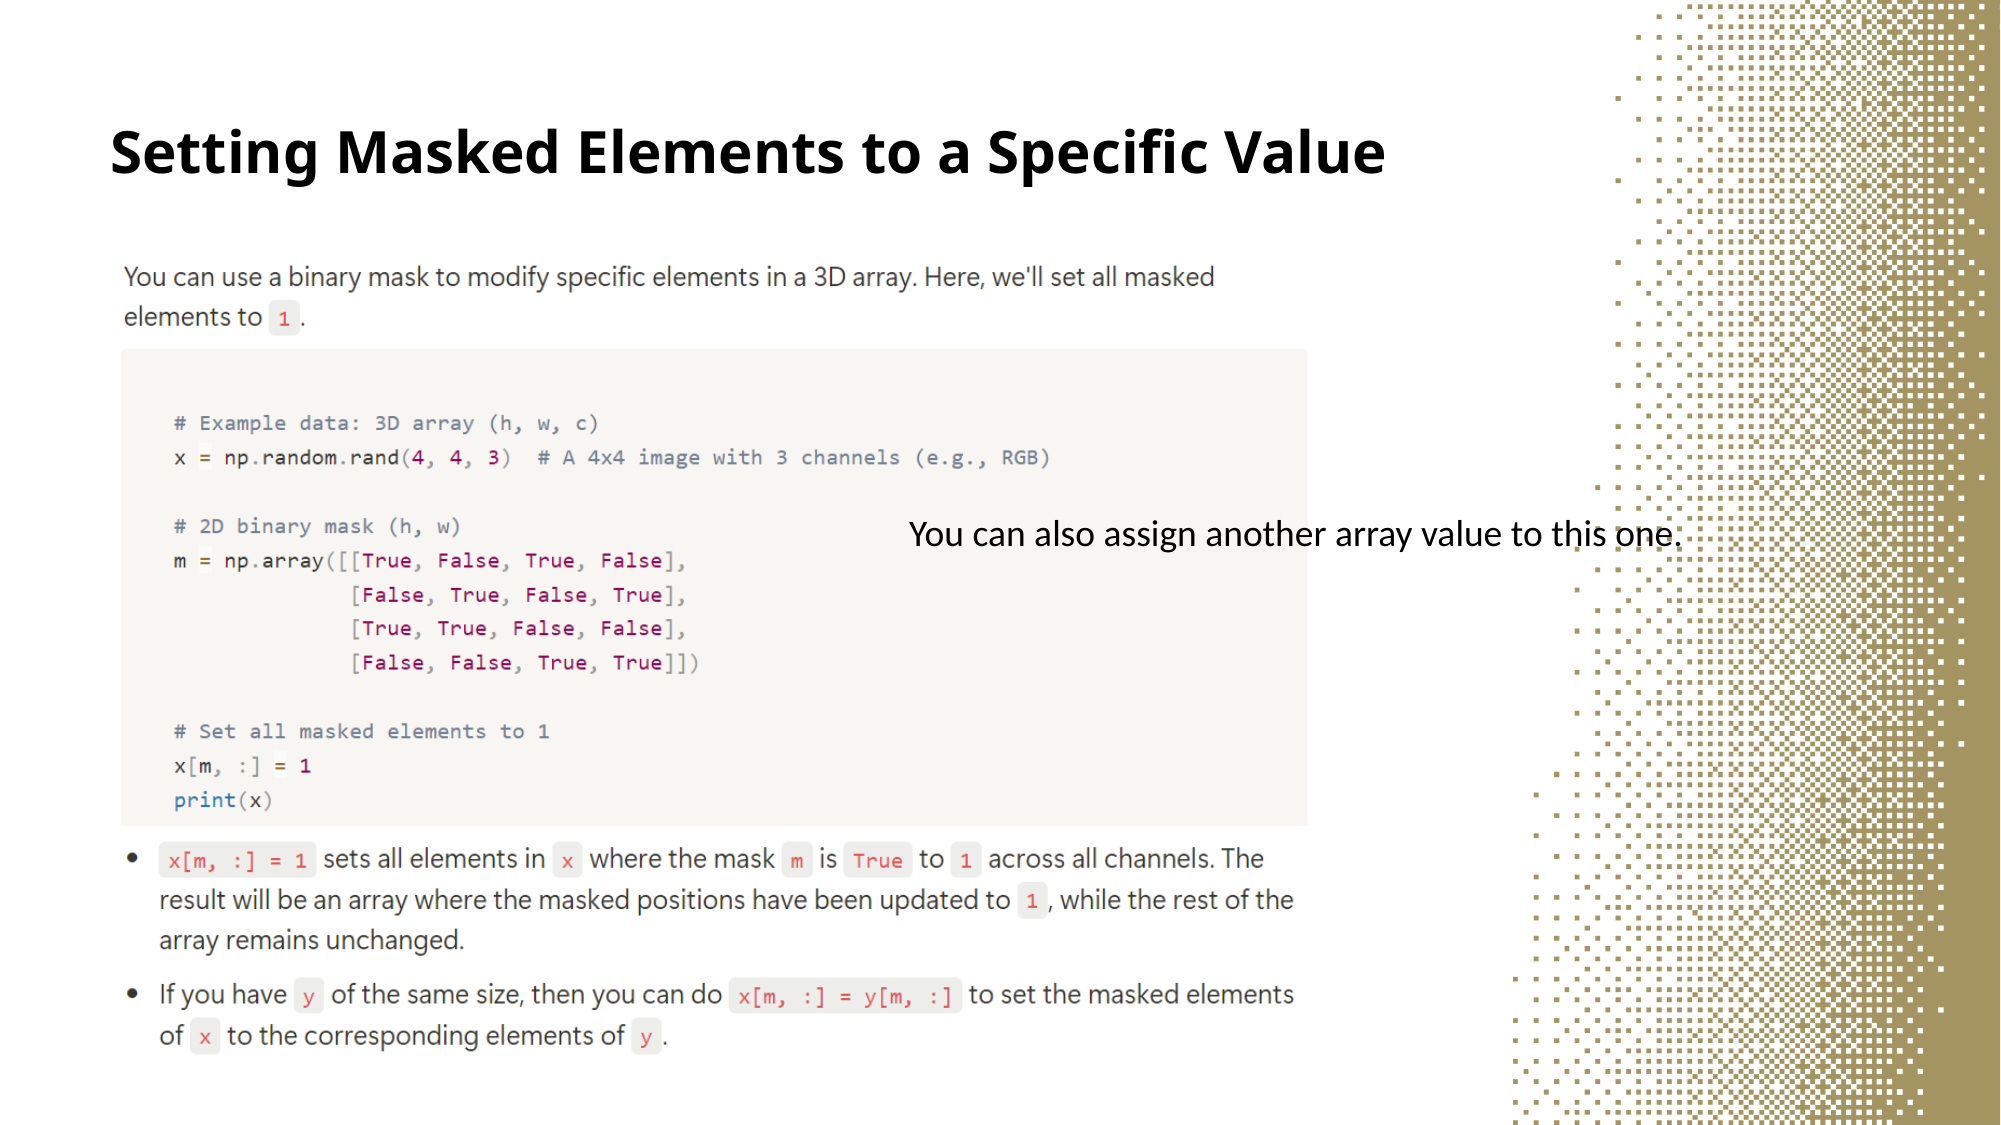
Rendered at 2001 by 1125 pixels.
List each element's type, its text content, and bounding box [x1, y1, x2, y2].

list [110, 256, 1315, 826]
title Setting Masked Elements to a Specific Value [110, 116, 1506, 300]
text_box You can also assign another array value to this one. [1315, 501, 1708, 562]
picture [110, 832, 1315, 1060]
picture [1505, 0, 2001, 1125]
